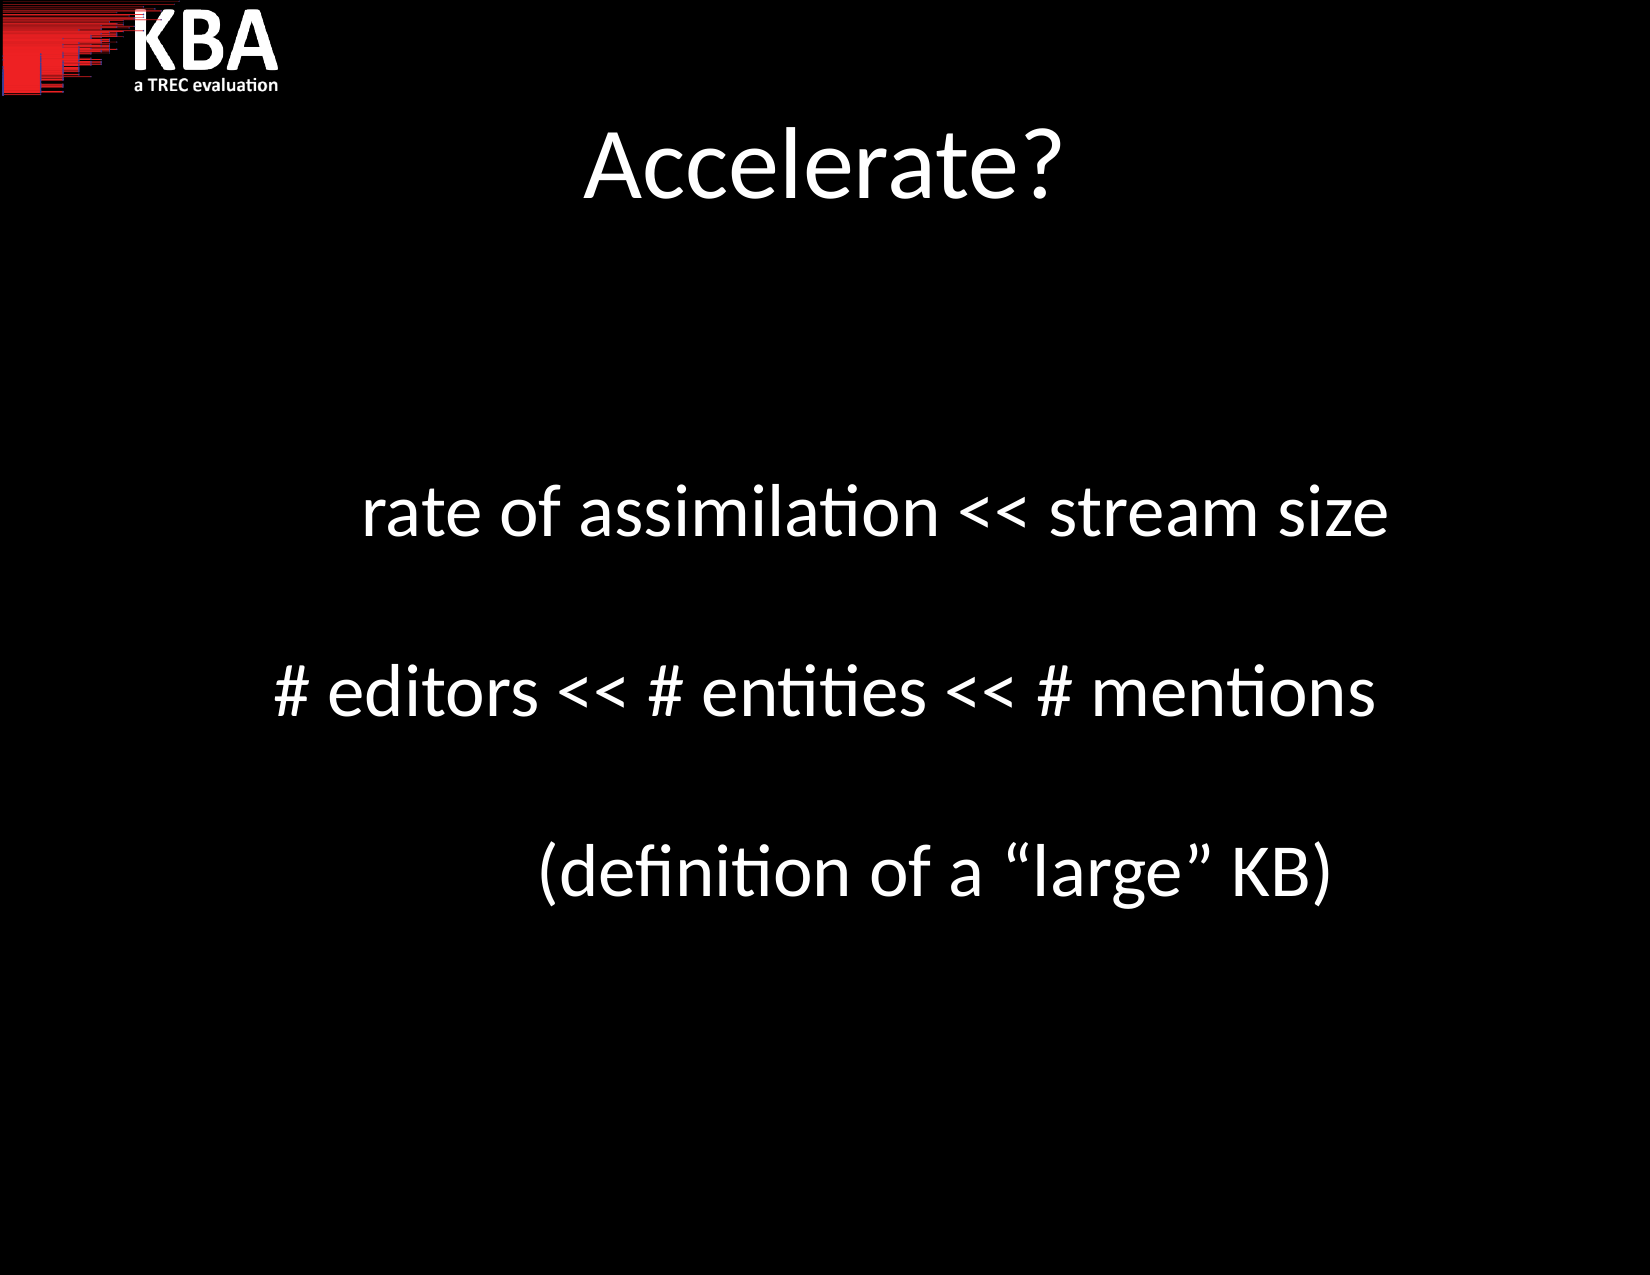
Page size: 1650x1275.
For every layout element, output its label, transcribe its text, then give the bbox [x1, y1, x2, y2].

title Accelerate? [82, 51, 1568, 264]
text_box rate of assimilation << stream size # editors << # entities << # mentions (definition of a “large” KB) [0, 453, 1650, 921]
